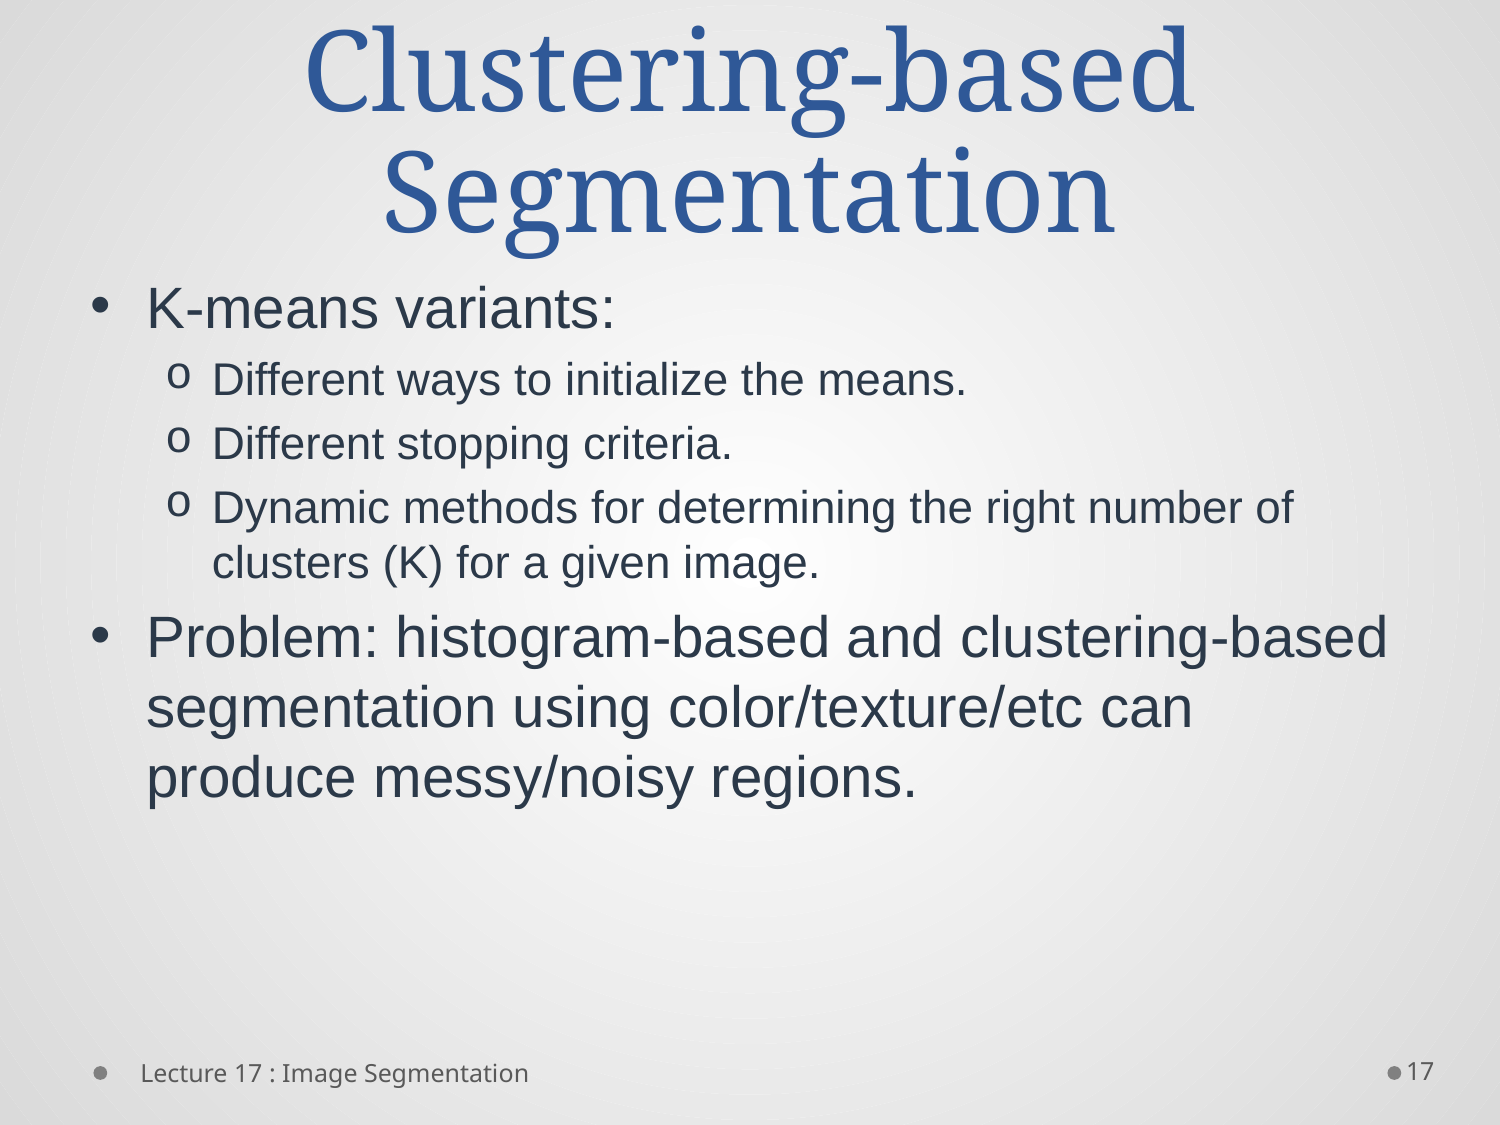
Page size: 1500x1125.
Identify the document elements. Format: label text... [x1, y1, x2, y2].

title Clustering-based Segmentation [75, 0, 1425, 262]
list K-means variants: Different ways to initialize the means. Different stopping criteria. Dynamic methods for determining the right number of clusters (K) for a given image. Problem: histogram-based and clustering-based segmentation using color/texture/etc can produce messy/noisy regions. [74, 262, 1426, 1006]
slide_number 17 [1401, 1042, 1494, 1103]
